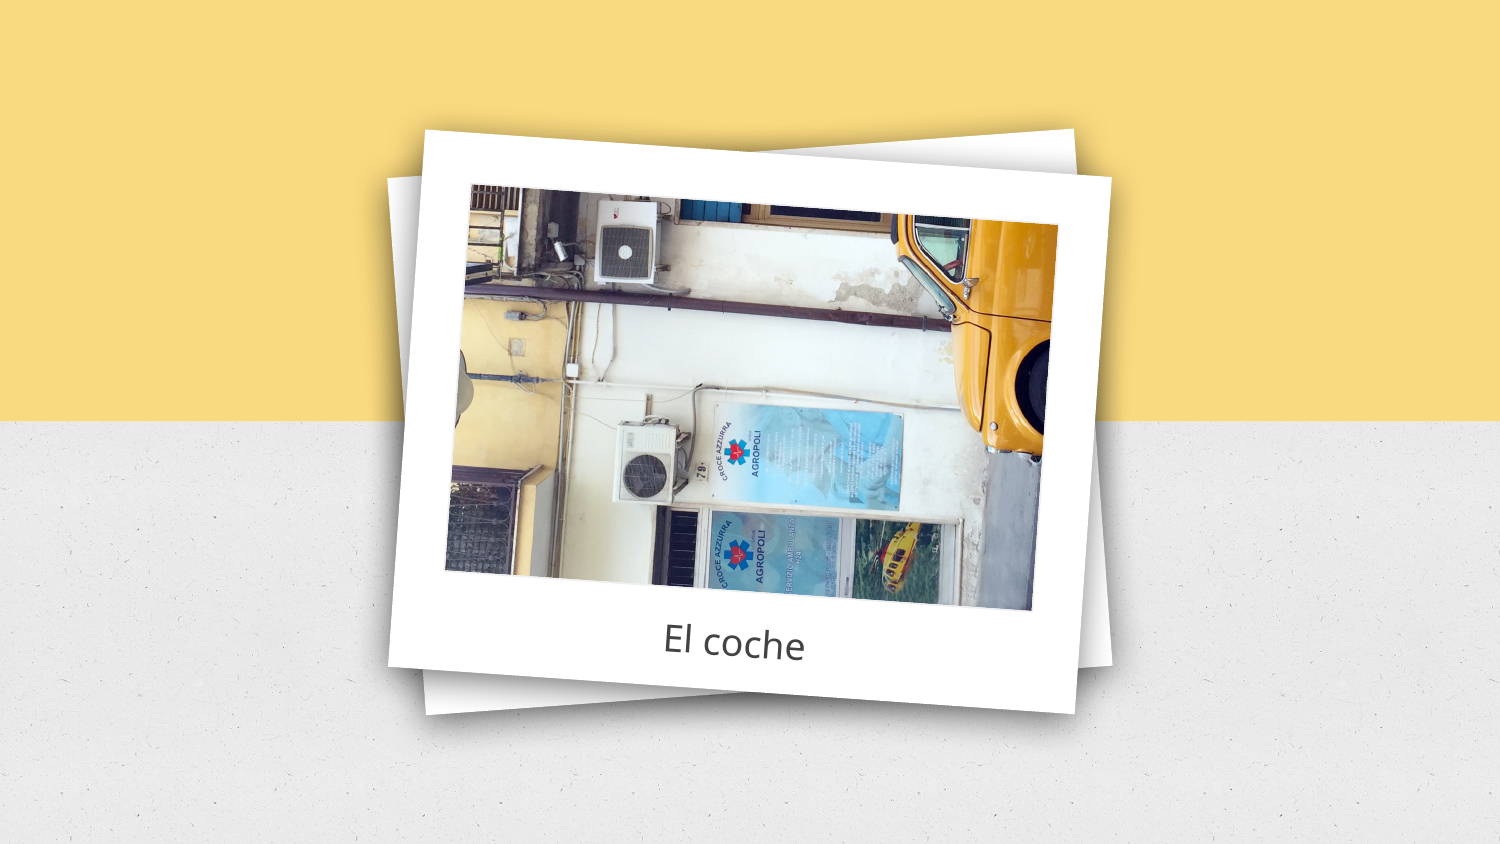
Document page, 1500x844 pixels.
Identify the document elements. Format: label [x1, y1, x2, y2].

picture [0, 422, 1500, 844]
text_box [0, 0, 1500, 421]
text_box [405, 152, 1095, 692]
